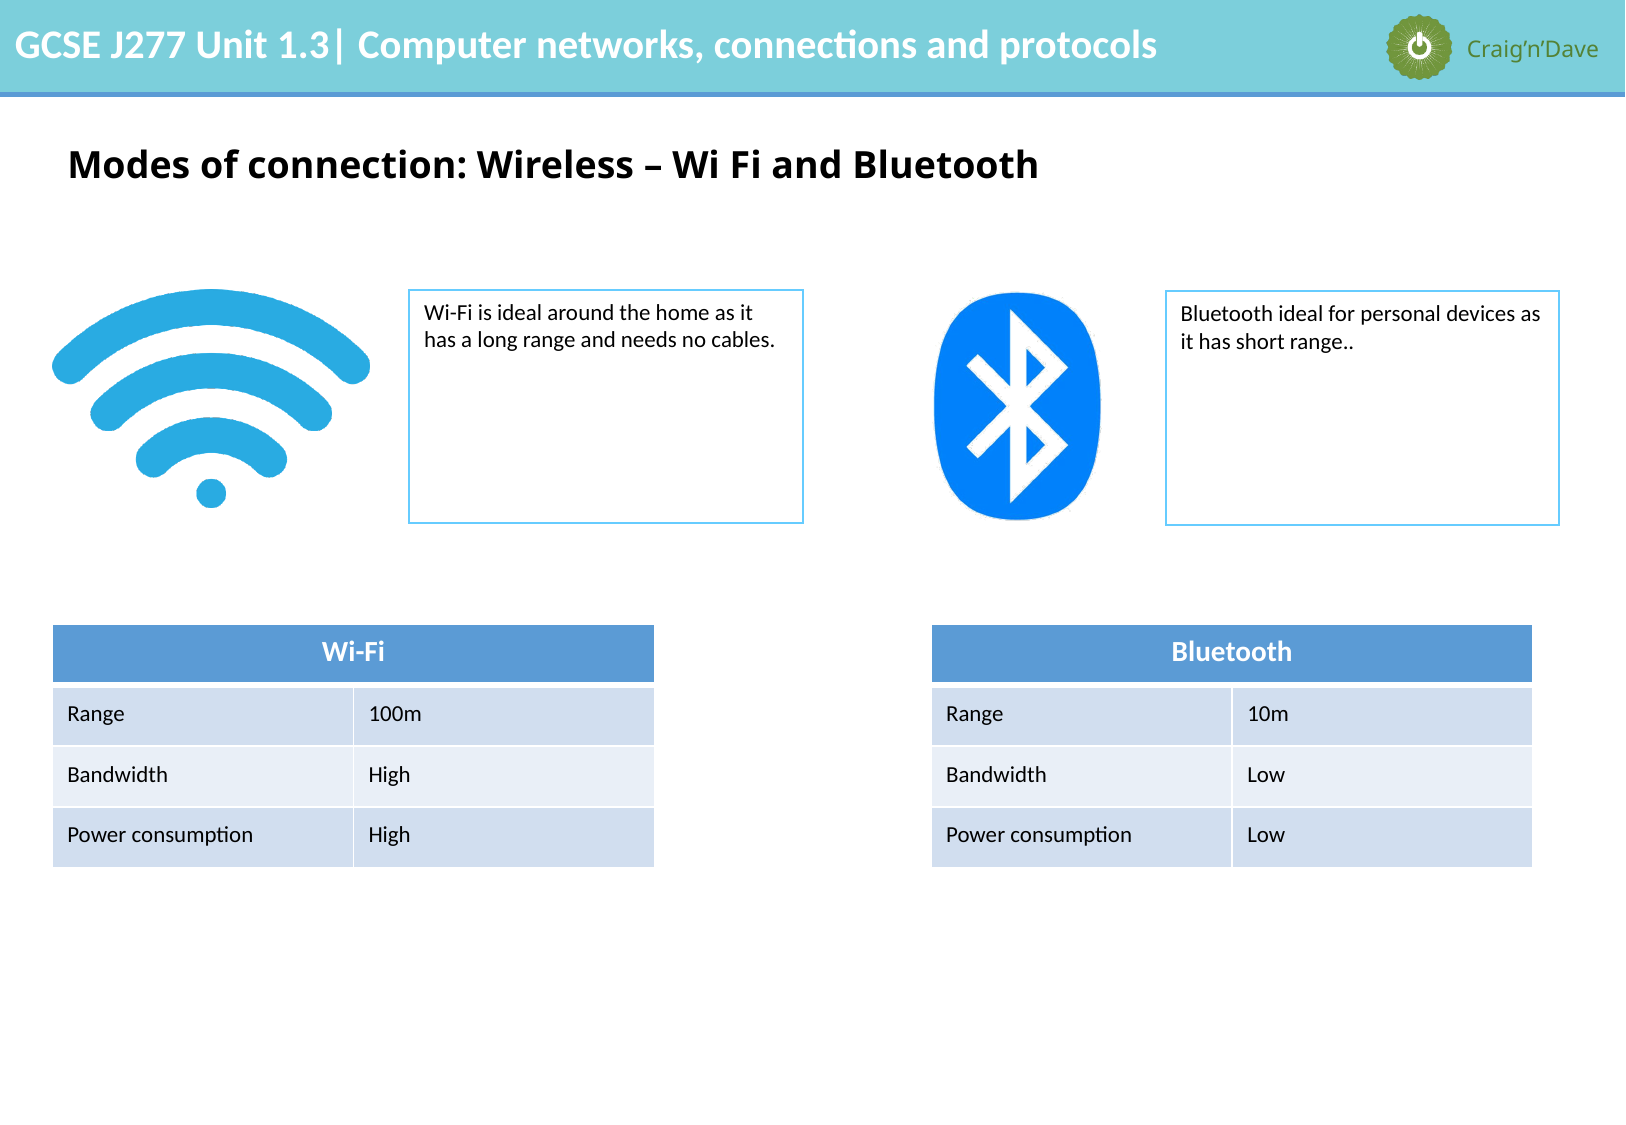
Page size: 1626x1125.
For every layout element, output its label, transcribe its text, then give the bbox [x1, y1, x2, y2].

picture [931, 289, 1106, 524]
table_cell Low [1233, 808, 1532, 867]
table_header Wi-Fi [53, 625, 654, 682]
picture [1384, 12, 1454, 82]
table_cell Bandwidth [932, 747, 1231, 806]
table_cell 100m [354, 688, 654, 745]
title Modes of connection: Wireless – Wi Fi and Bluetooth [52, 124, 1568, 209]
table_cell Power consumption [932, 808, 1231, 867]
table_cell High [354, 808, 654, 867]
table_header Bluetooth [932, 625, 1532, 682]
table_cell High [354, 747, 654, 806]
table_cell Power consumption [53, 808, 353, 867]
table_cell Low [1233, 747, 1532, 806]
table_cell Range [932, 688, 1231, 745]
table_cell Bandwidth [53, 747, 353, 806]
text_box Wi-Fi is ideal around the home as it has a long range and needs no cables. [408, 289, 804, 524]
text_box Bluetooth ideal for personal devices as it has short range.. [1165, 290, 1560, 526]
table_cell 10m [1233, 688, 1532, 745]
picture [52, 289, 370, 508]
table_cell Range [53, 688, 353, 745]
